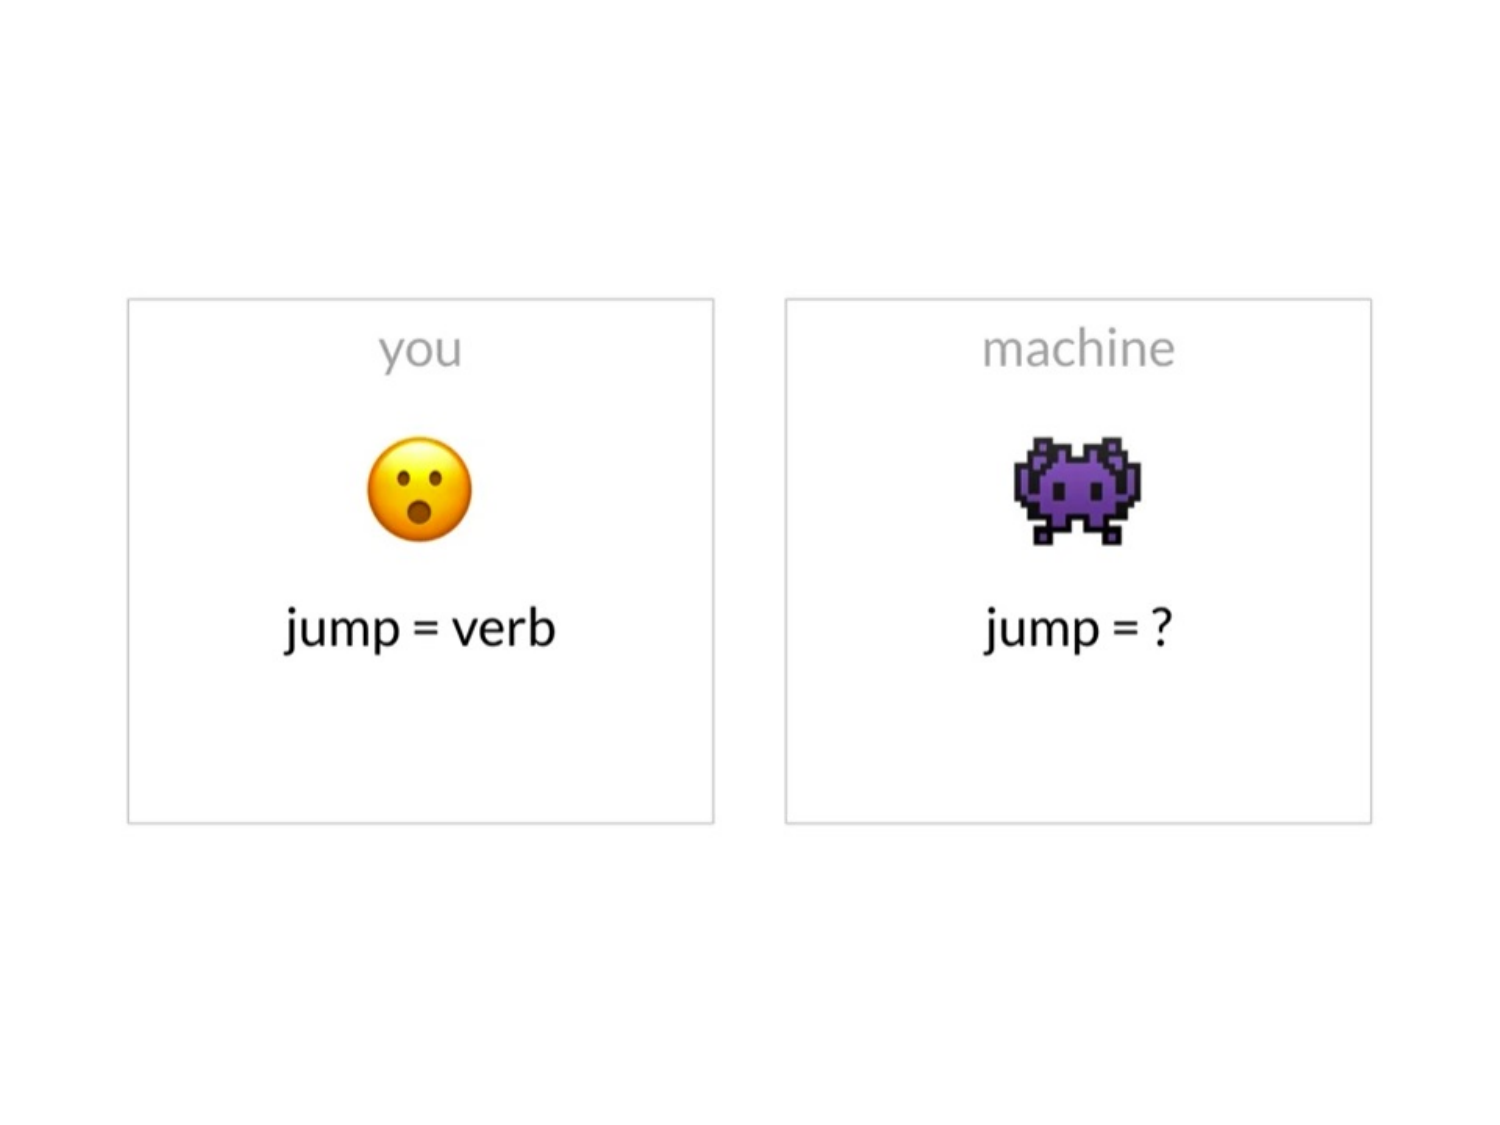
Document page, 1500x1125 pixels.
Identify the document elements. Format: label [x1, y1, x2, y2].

picture [116, 287, 1383, 838]
